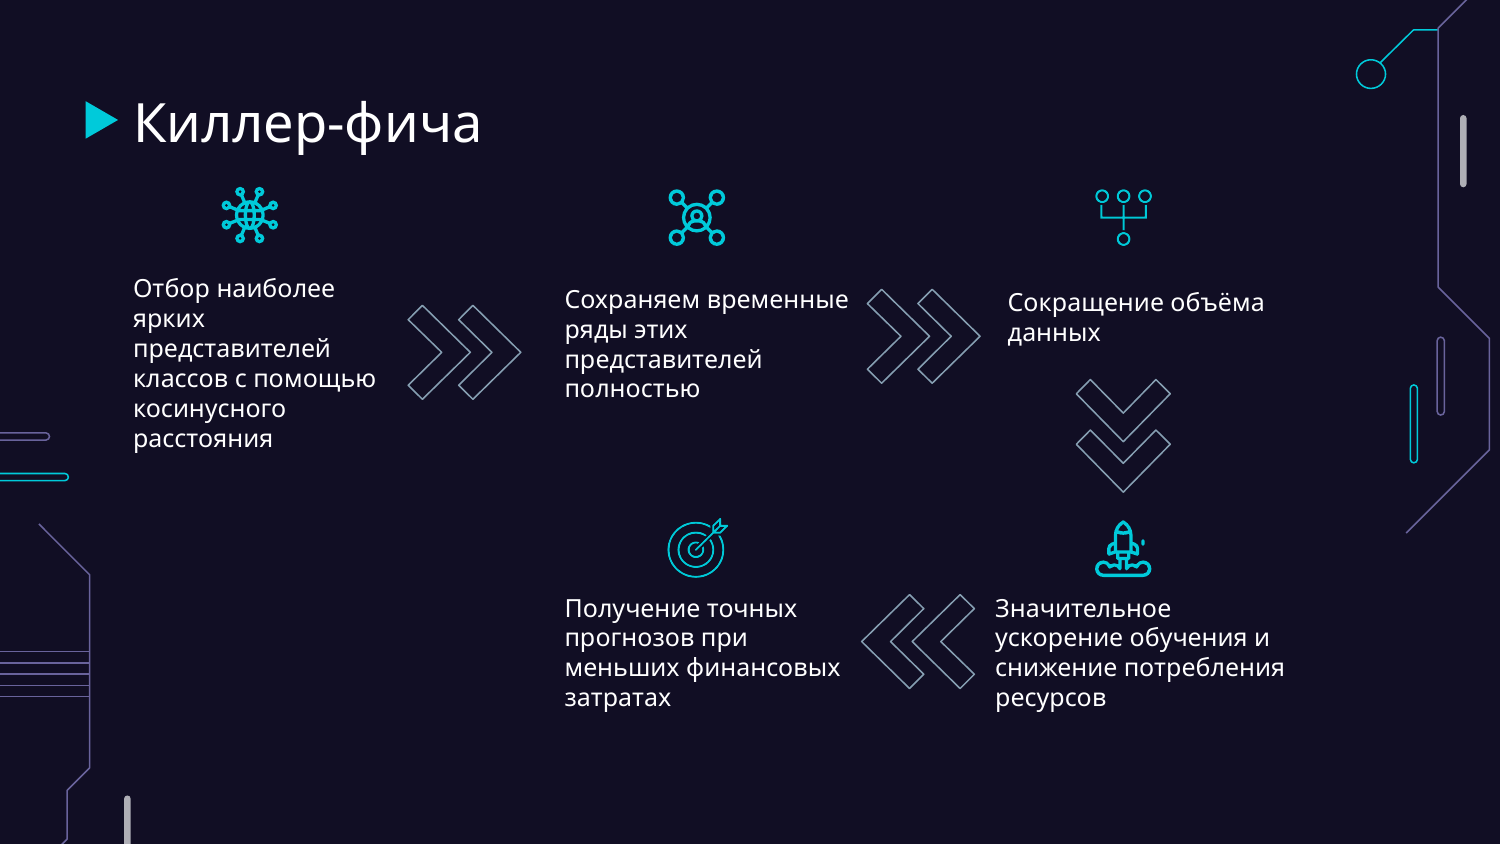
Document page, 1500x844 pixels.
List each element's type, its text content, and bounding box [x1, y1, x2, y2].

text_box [1066, 388, 1180, 484]
text_box [221, 186, 279, 244]
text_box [867, 289, 981, 384]
subtitle Сохраняем временные ряды этих представителей полностью [549, 268, 876, 422]
subtitle Сокращение объёма данных [992, 271, 1319, 436]
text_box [861, 594, 975, 689]
text_box [668, 189, 726, 246]
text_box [407, 305, 522, 400]
subtitle Получение точных прогнозов при меньших финансовых затратах [549, 577, 876, 742]
subtitle Отбор наиболее ярких представителей классов с помощью косинусного расстояния [118, 257, 413, 422]
picture [660, 512, 734, 586]
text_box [1094, 520, 1152, 578]
picture [1084, 178, 1163, 257]
subtitle Значительное ускорение обучения и снижение потребления ресурсов [980, 577, 1306, 742]
title Киллер-фича [118, 72, 1382, 167]
